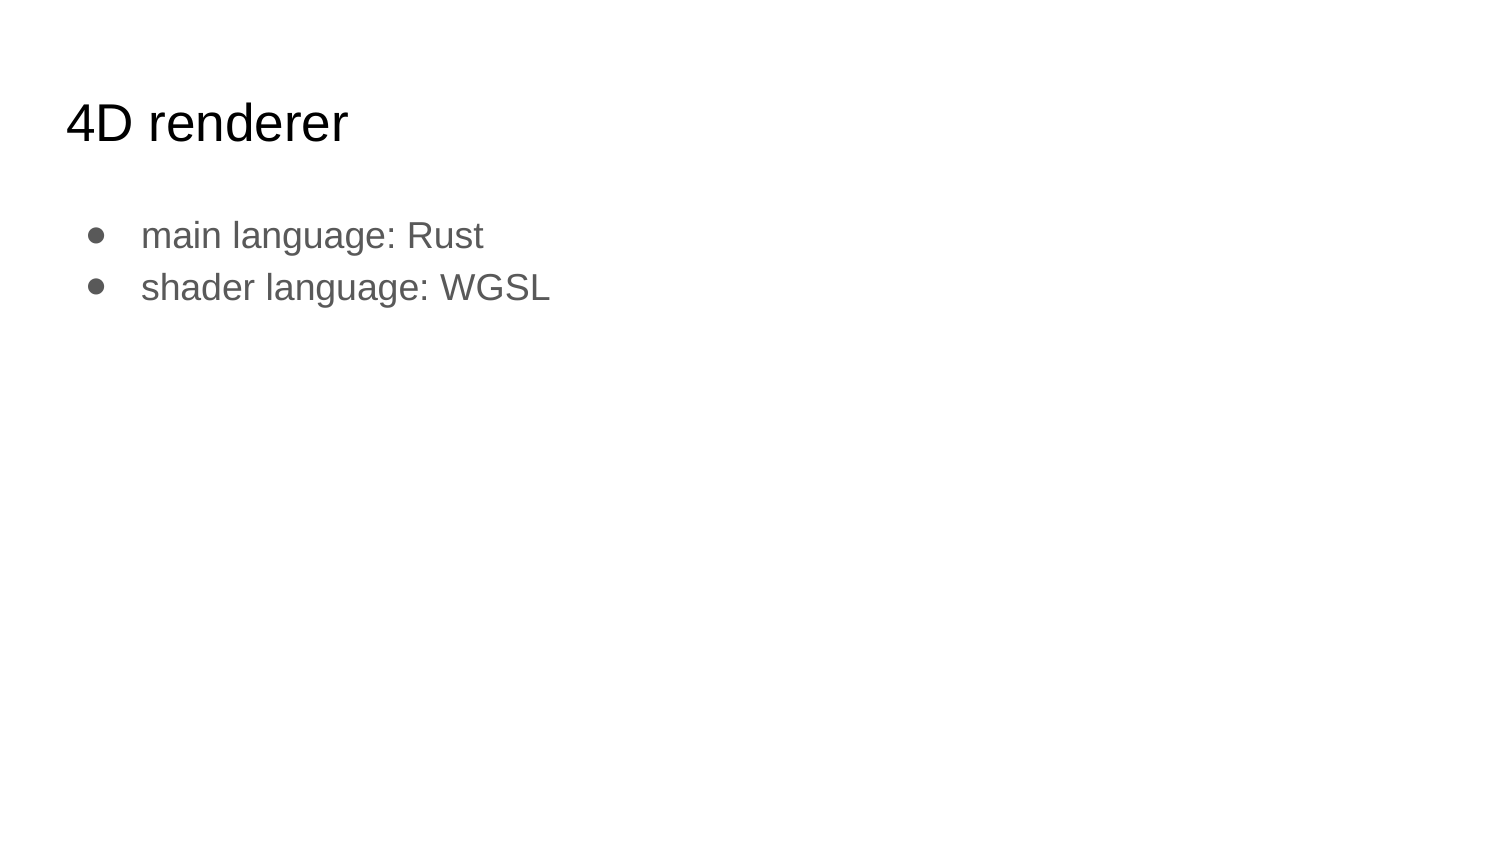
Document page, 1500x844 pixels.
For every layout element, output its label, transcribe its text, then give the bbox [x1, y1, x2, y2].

list main language: Rust shader language: WGSL [51, 189, 1449, 750]
title 4D renderer [51, 72, 1449, 167]
